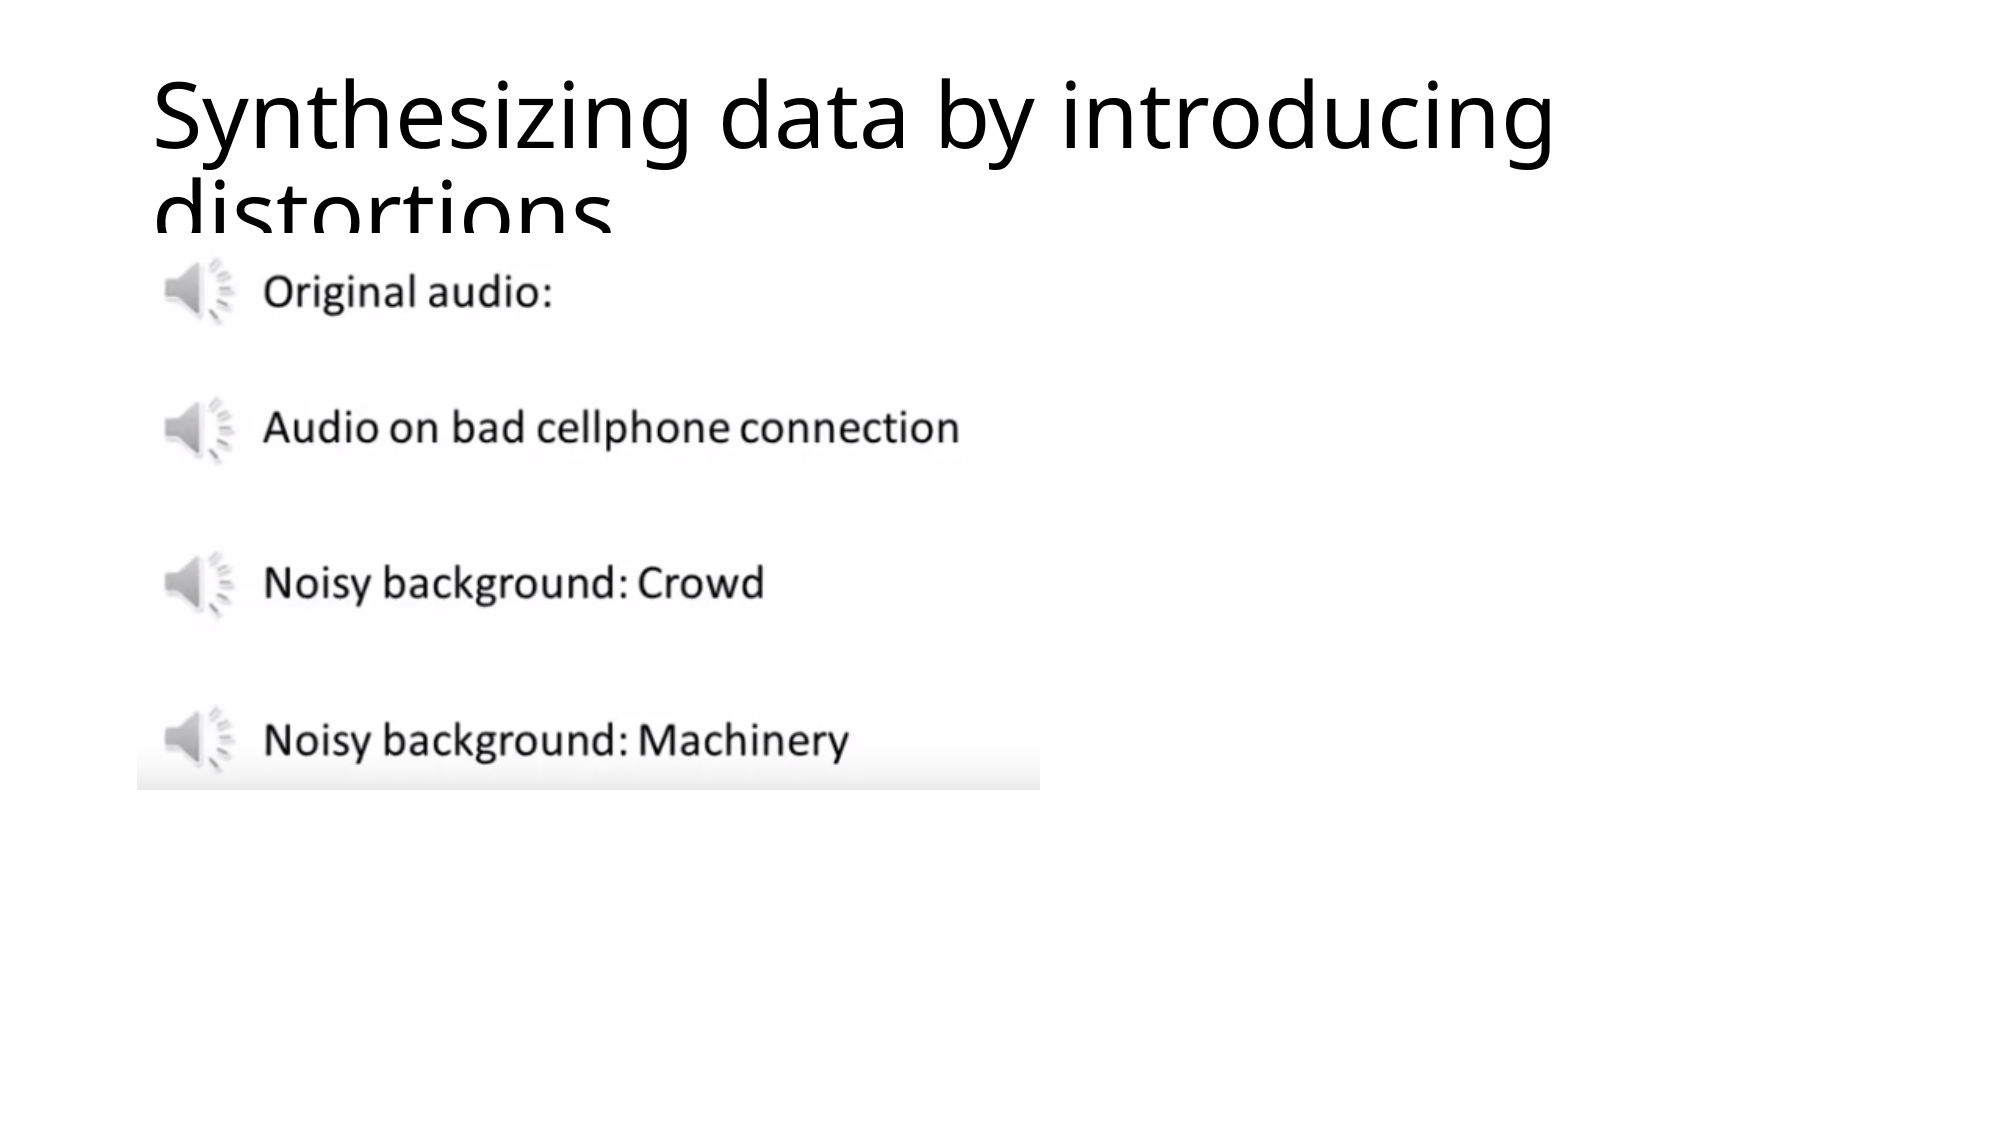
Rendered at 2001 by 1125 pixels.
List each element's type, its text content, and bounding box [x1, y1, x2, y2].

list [137, 233, 1040, 790]
title Synthesizing data by introducing distortions [137, 59, 1863, 278]
